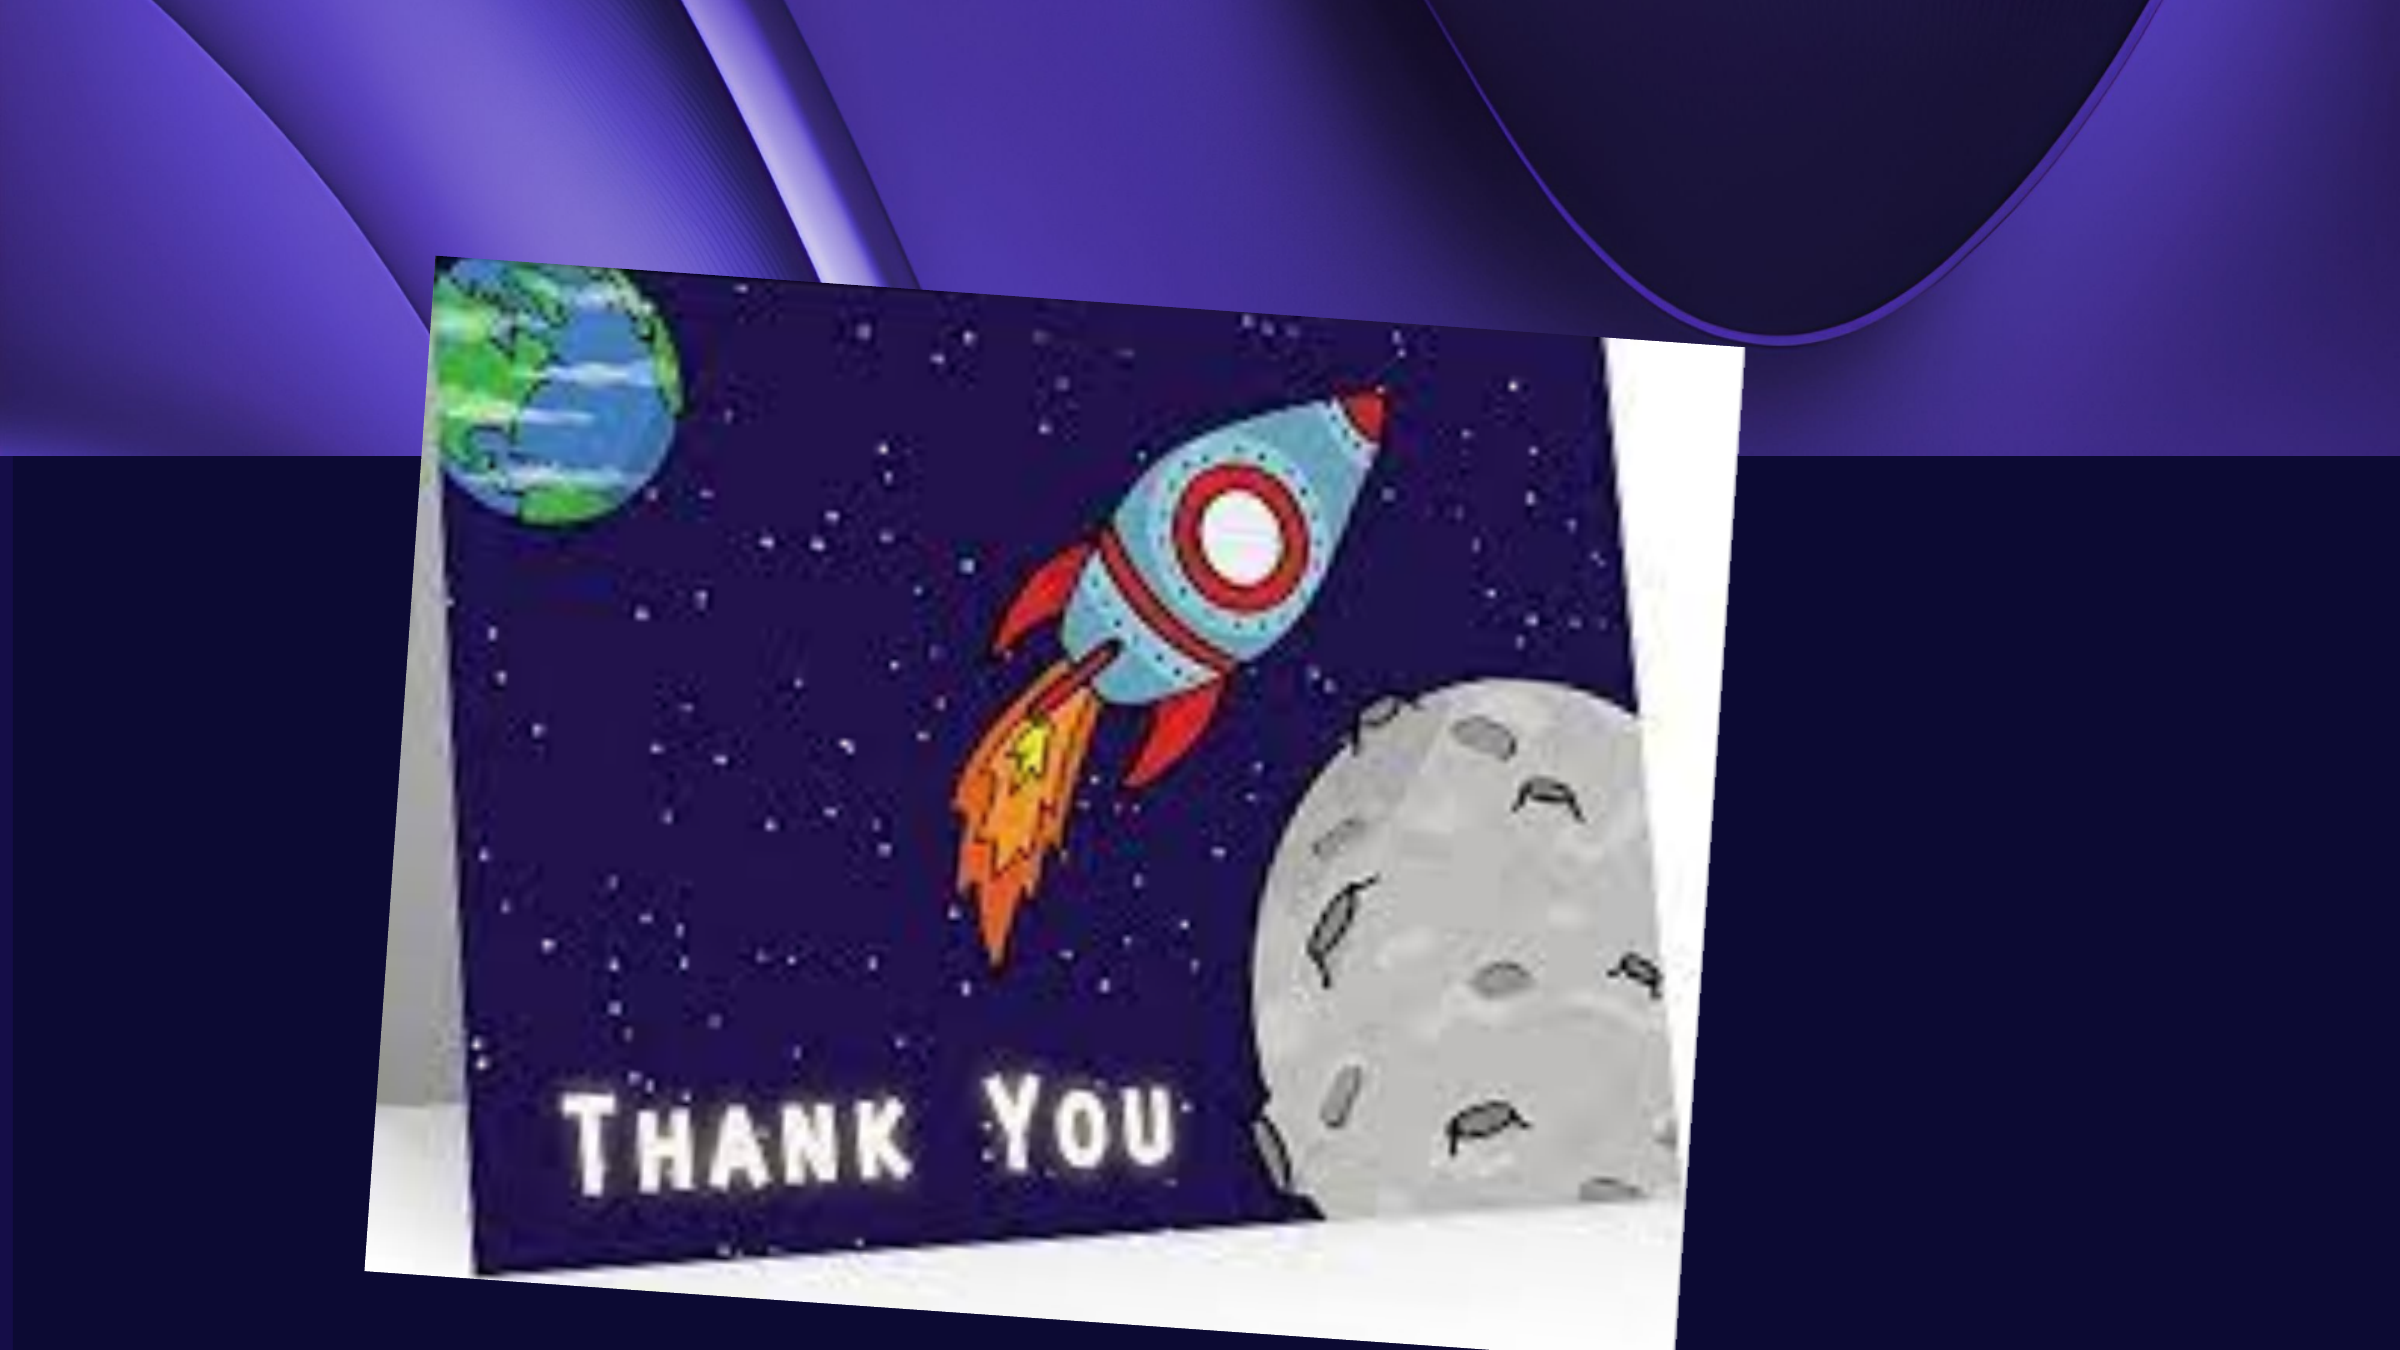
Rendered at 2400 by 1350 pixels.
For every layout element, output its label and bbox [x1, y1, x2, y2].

picture [0, 0, 2400, 1350]
text_box [0, 456, 12, 1350]
text_box [1676, 456, 2400, 1350]
text_box [12, 456, 1478, 1350]
